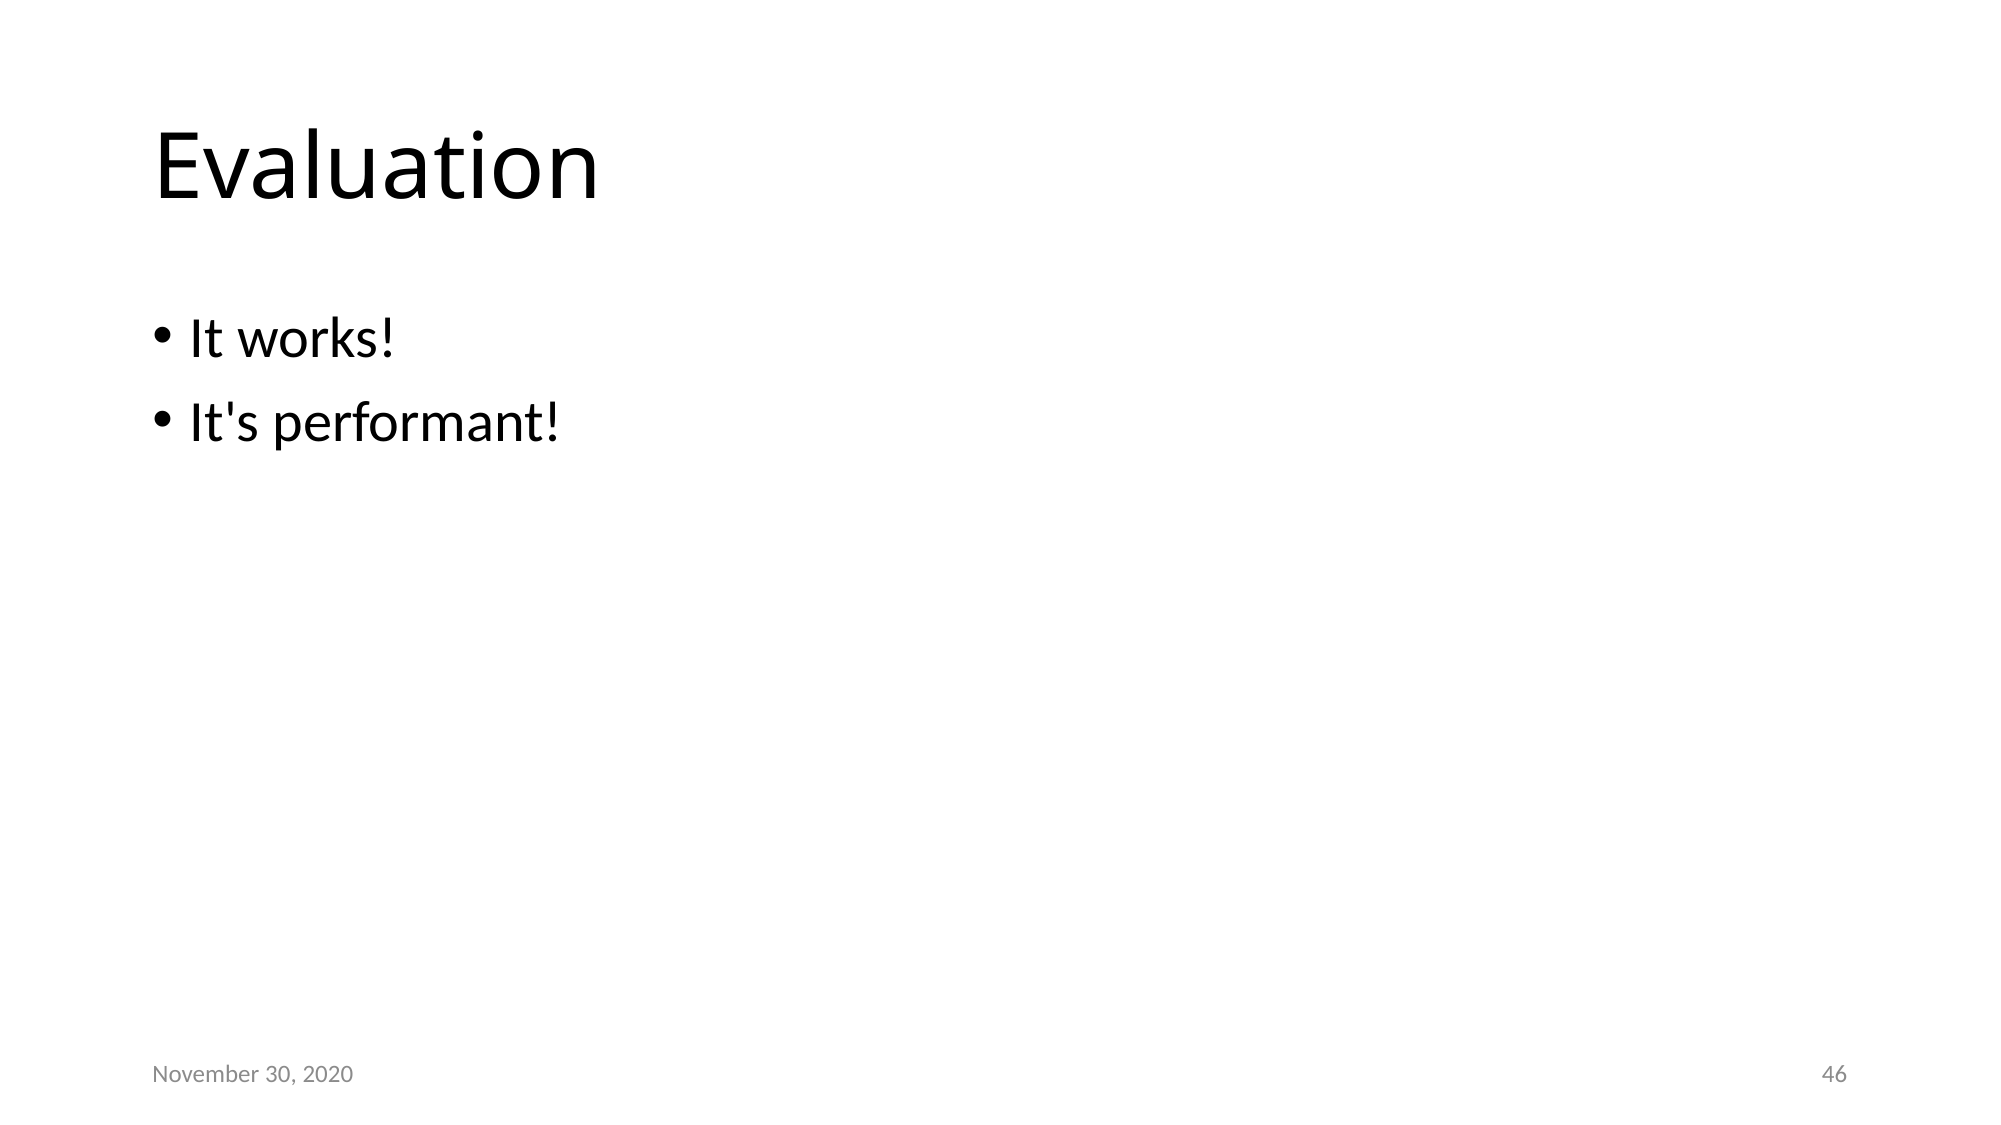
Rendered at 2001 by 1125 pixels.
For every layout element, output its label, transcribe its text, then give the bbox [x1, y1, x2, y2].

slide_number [137, 1042, 588, 1103]
slide_number 46 [1412, 1042, 1863, 1103]
list It works! It's performant! [137, 299, 1863, 1014]
title Evaluation [137, 59, 1863, 278]
